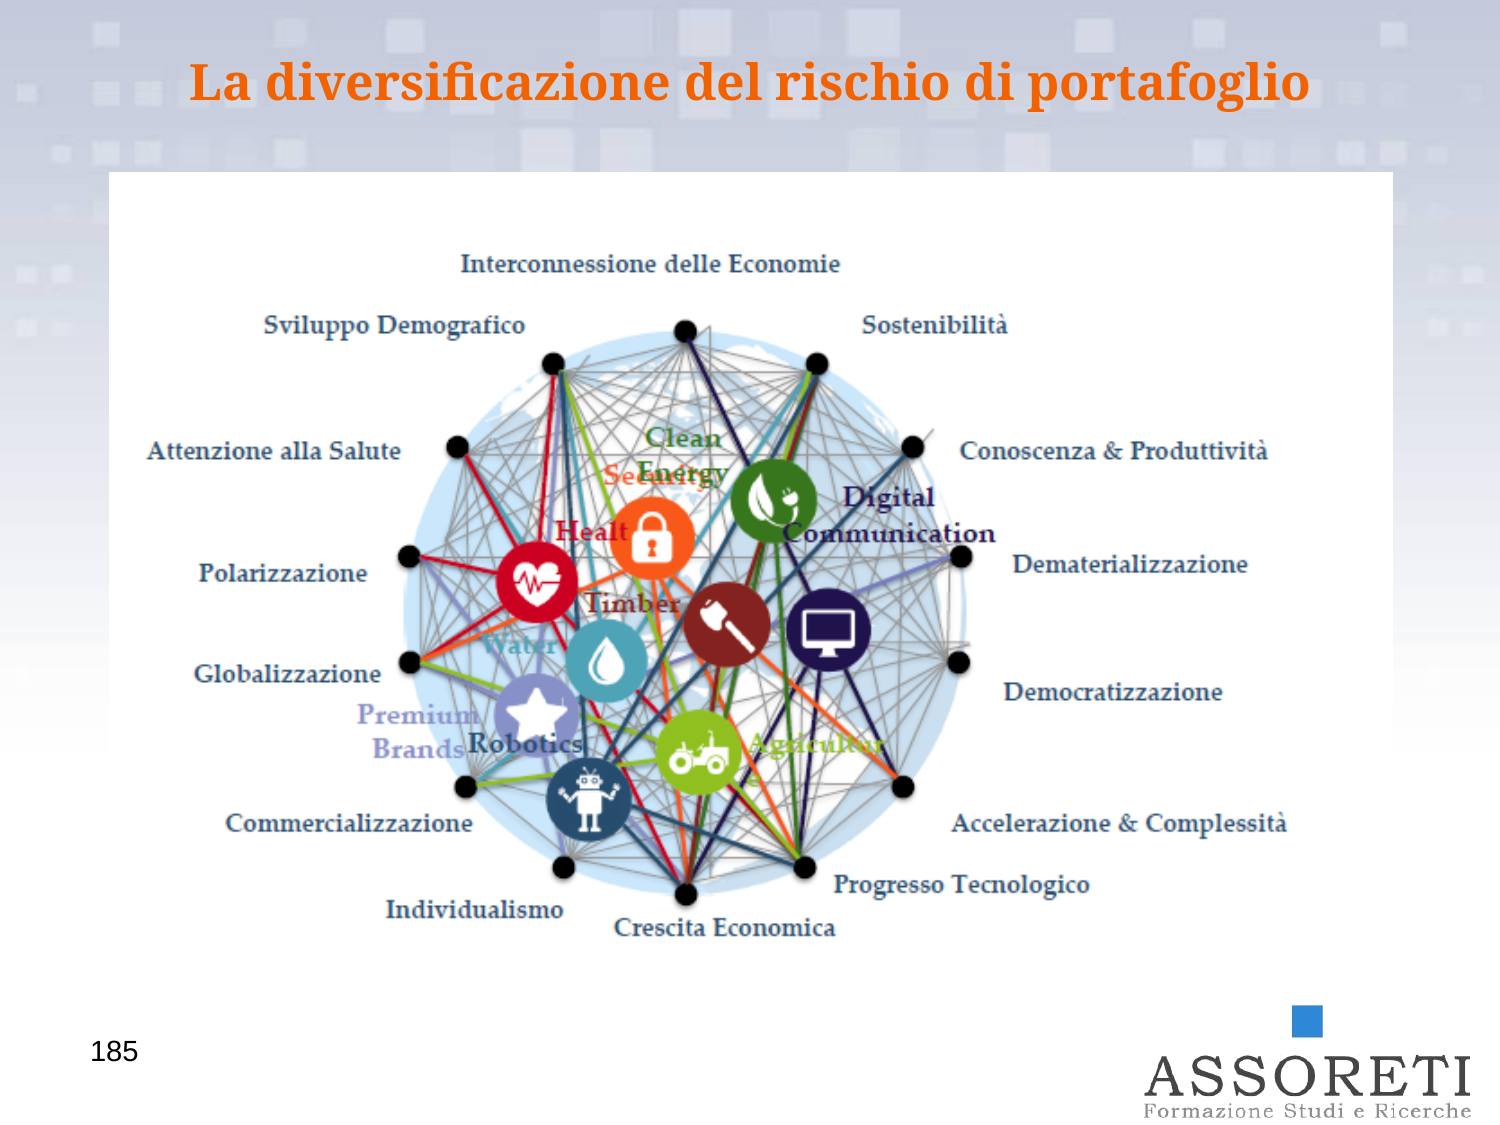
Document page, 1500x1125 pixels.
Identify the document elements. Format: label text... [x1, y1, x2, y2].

picture [0, 0, 1500, 1125]
text_box La diversificazione del rischio di portafoglio [72, 42, 1431, 118]
slide_number 185 [74, 1024, 426, 1103]
